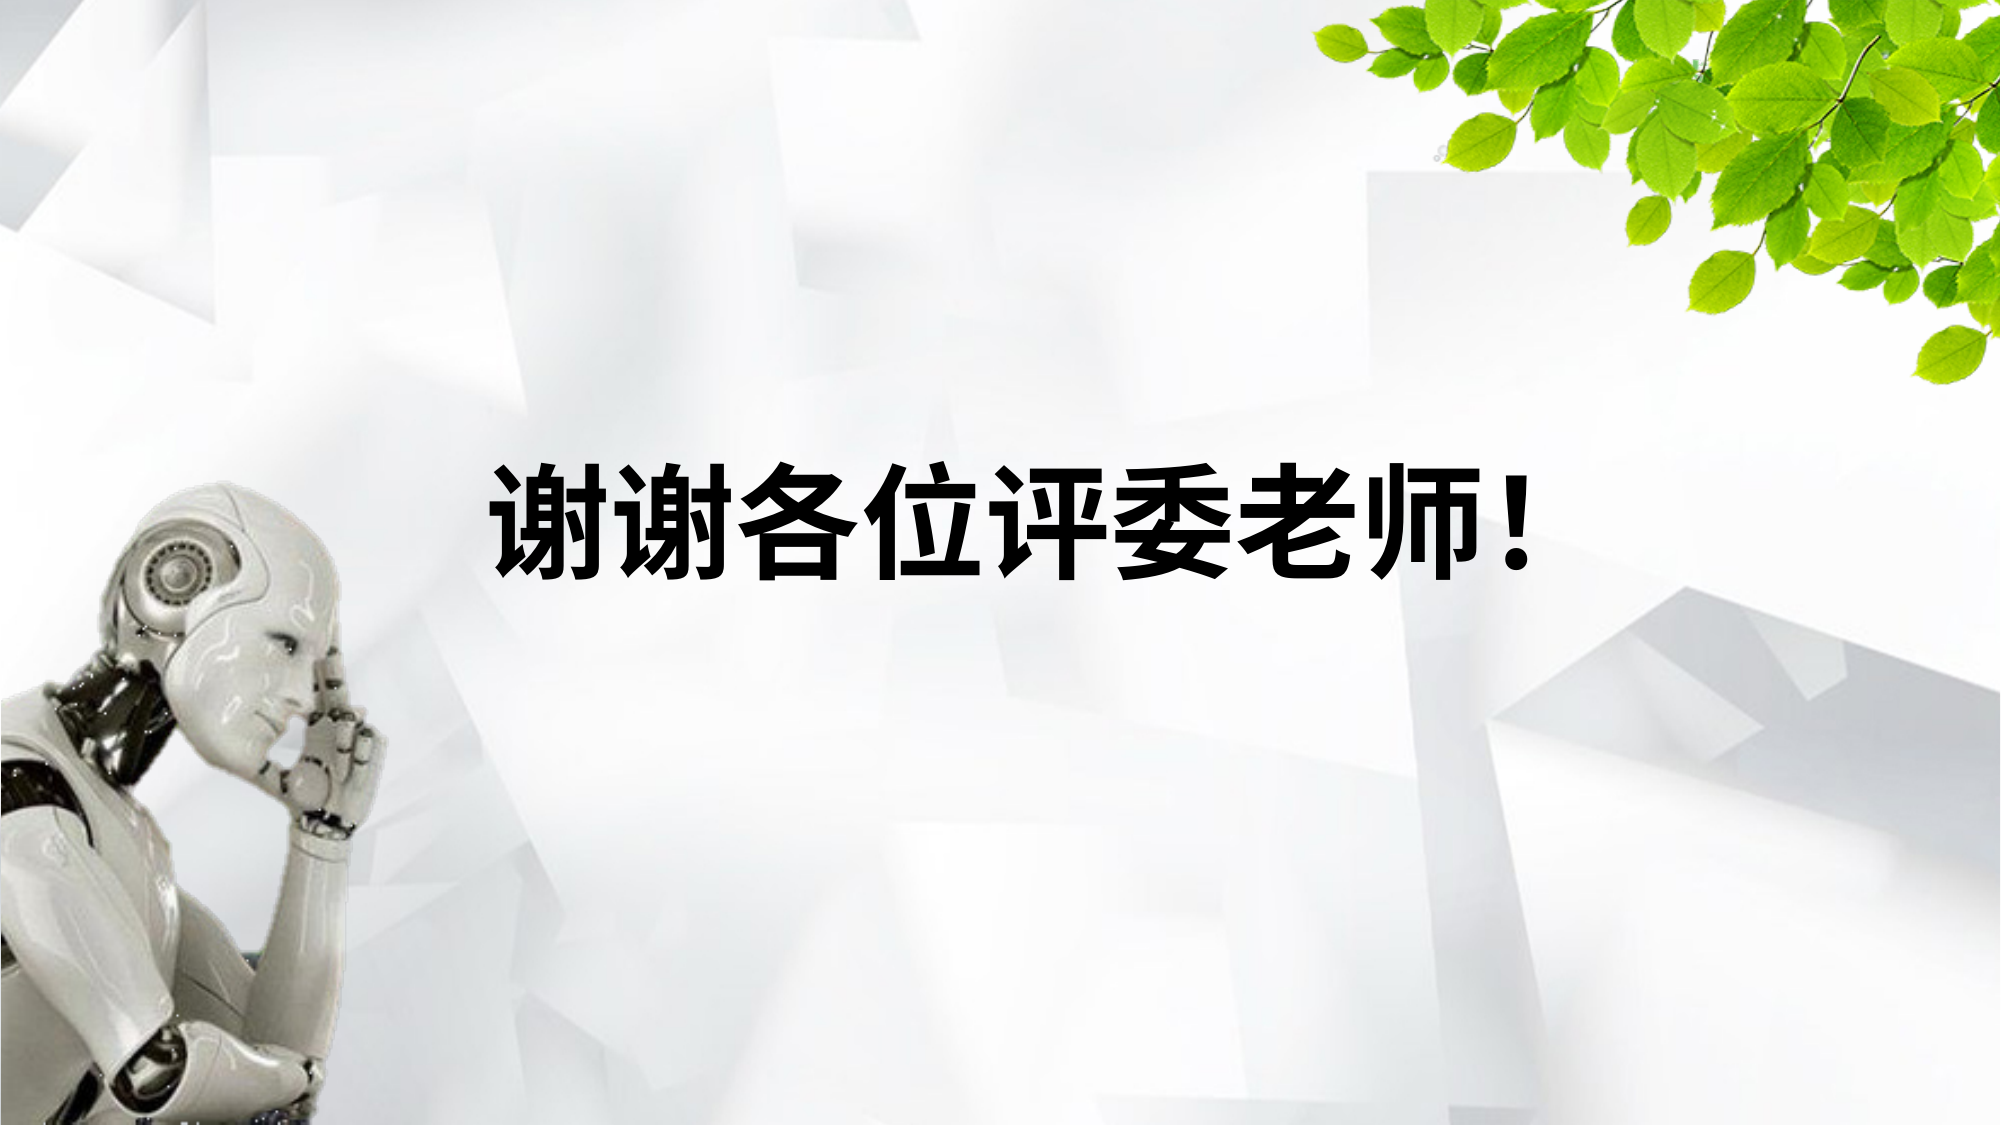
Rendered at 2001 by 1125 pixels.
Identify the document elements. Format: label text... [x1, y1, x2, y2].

text_box 谢谢各位评委老师！ [1355, 457, 1675, 602]
picture [0, 0, 2001, 1125]
